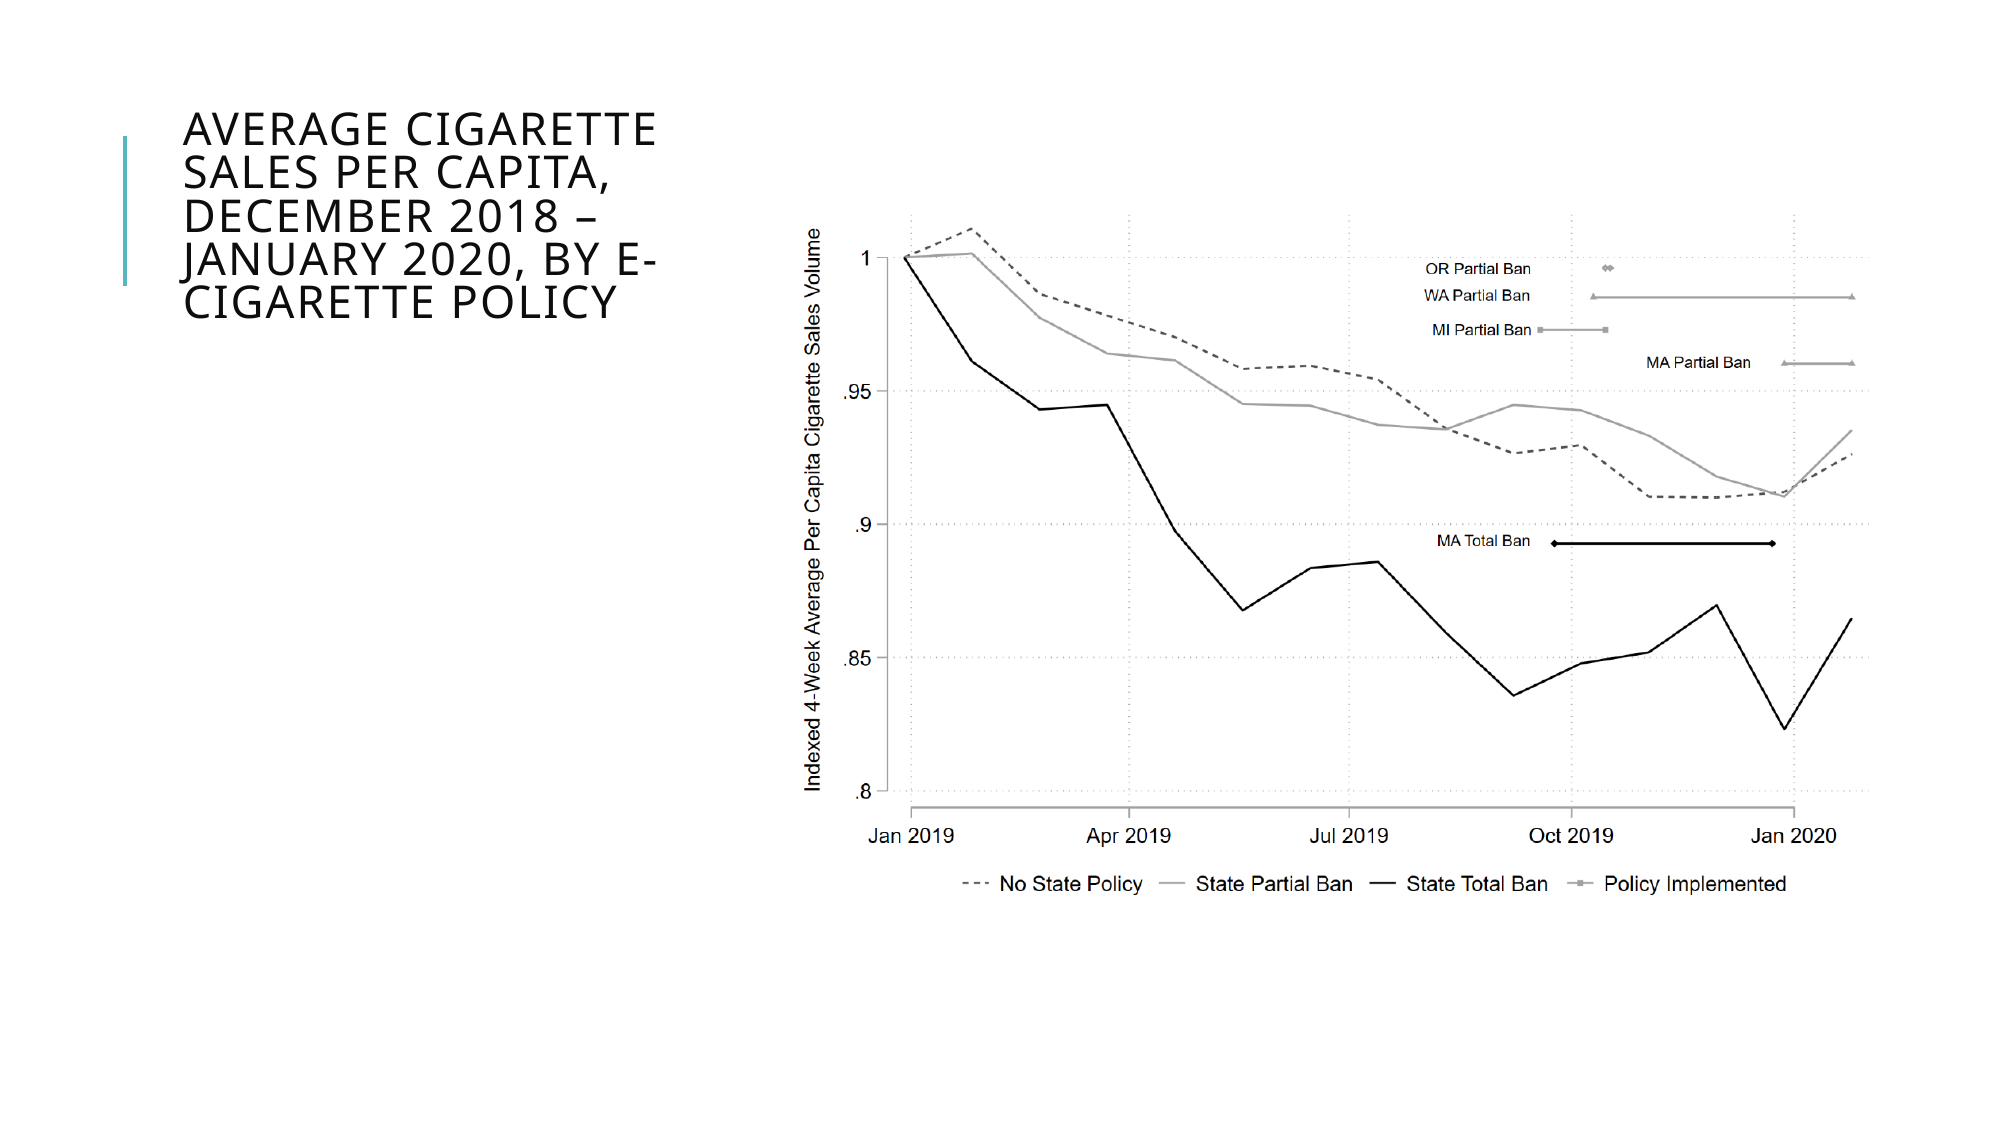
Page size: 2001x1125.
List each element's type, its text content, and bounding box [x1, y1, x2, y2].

picture [761, 185, 1896, 940]
title Average Cigarette Sales per Capita, December 2018 – January 2020, by E-Cigarette Policy [168, 96, 682, 342]
